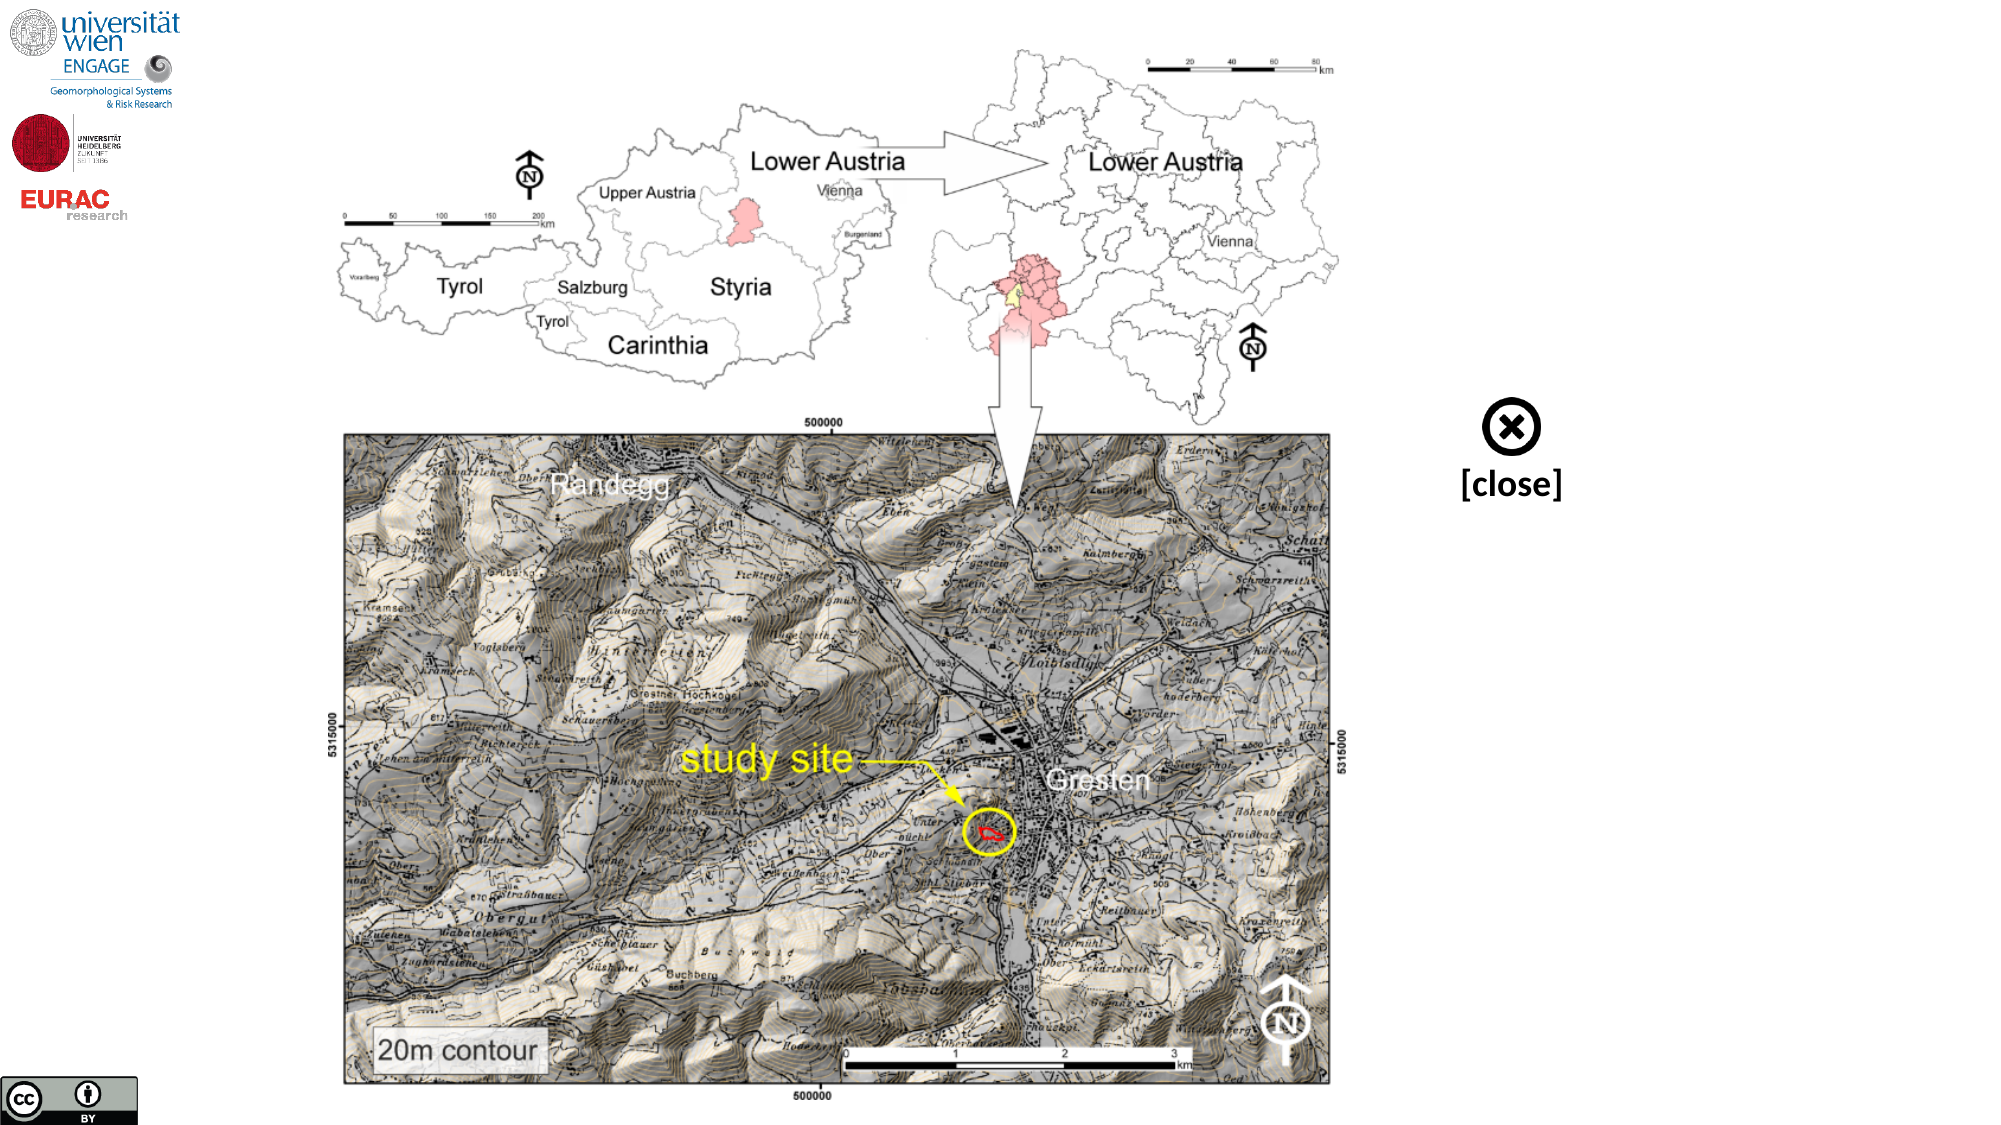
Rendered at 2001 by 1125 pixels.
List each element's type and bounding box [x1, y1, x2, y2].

picture [12, 114, 121, 172]
text_box [1445, 397, 1617, 513]
picture [10, 9, 180, 110]
picture [20, 186, 128, 223]
picture [0, 1076, 138, 1125]
picture [328, 49, 1346, 1100]
